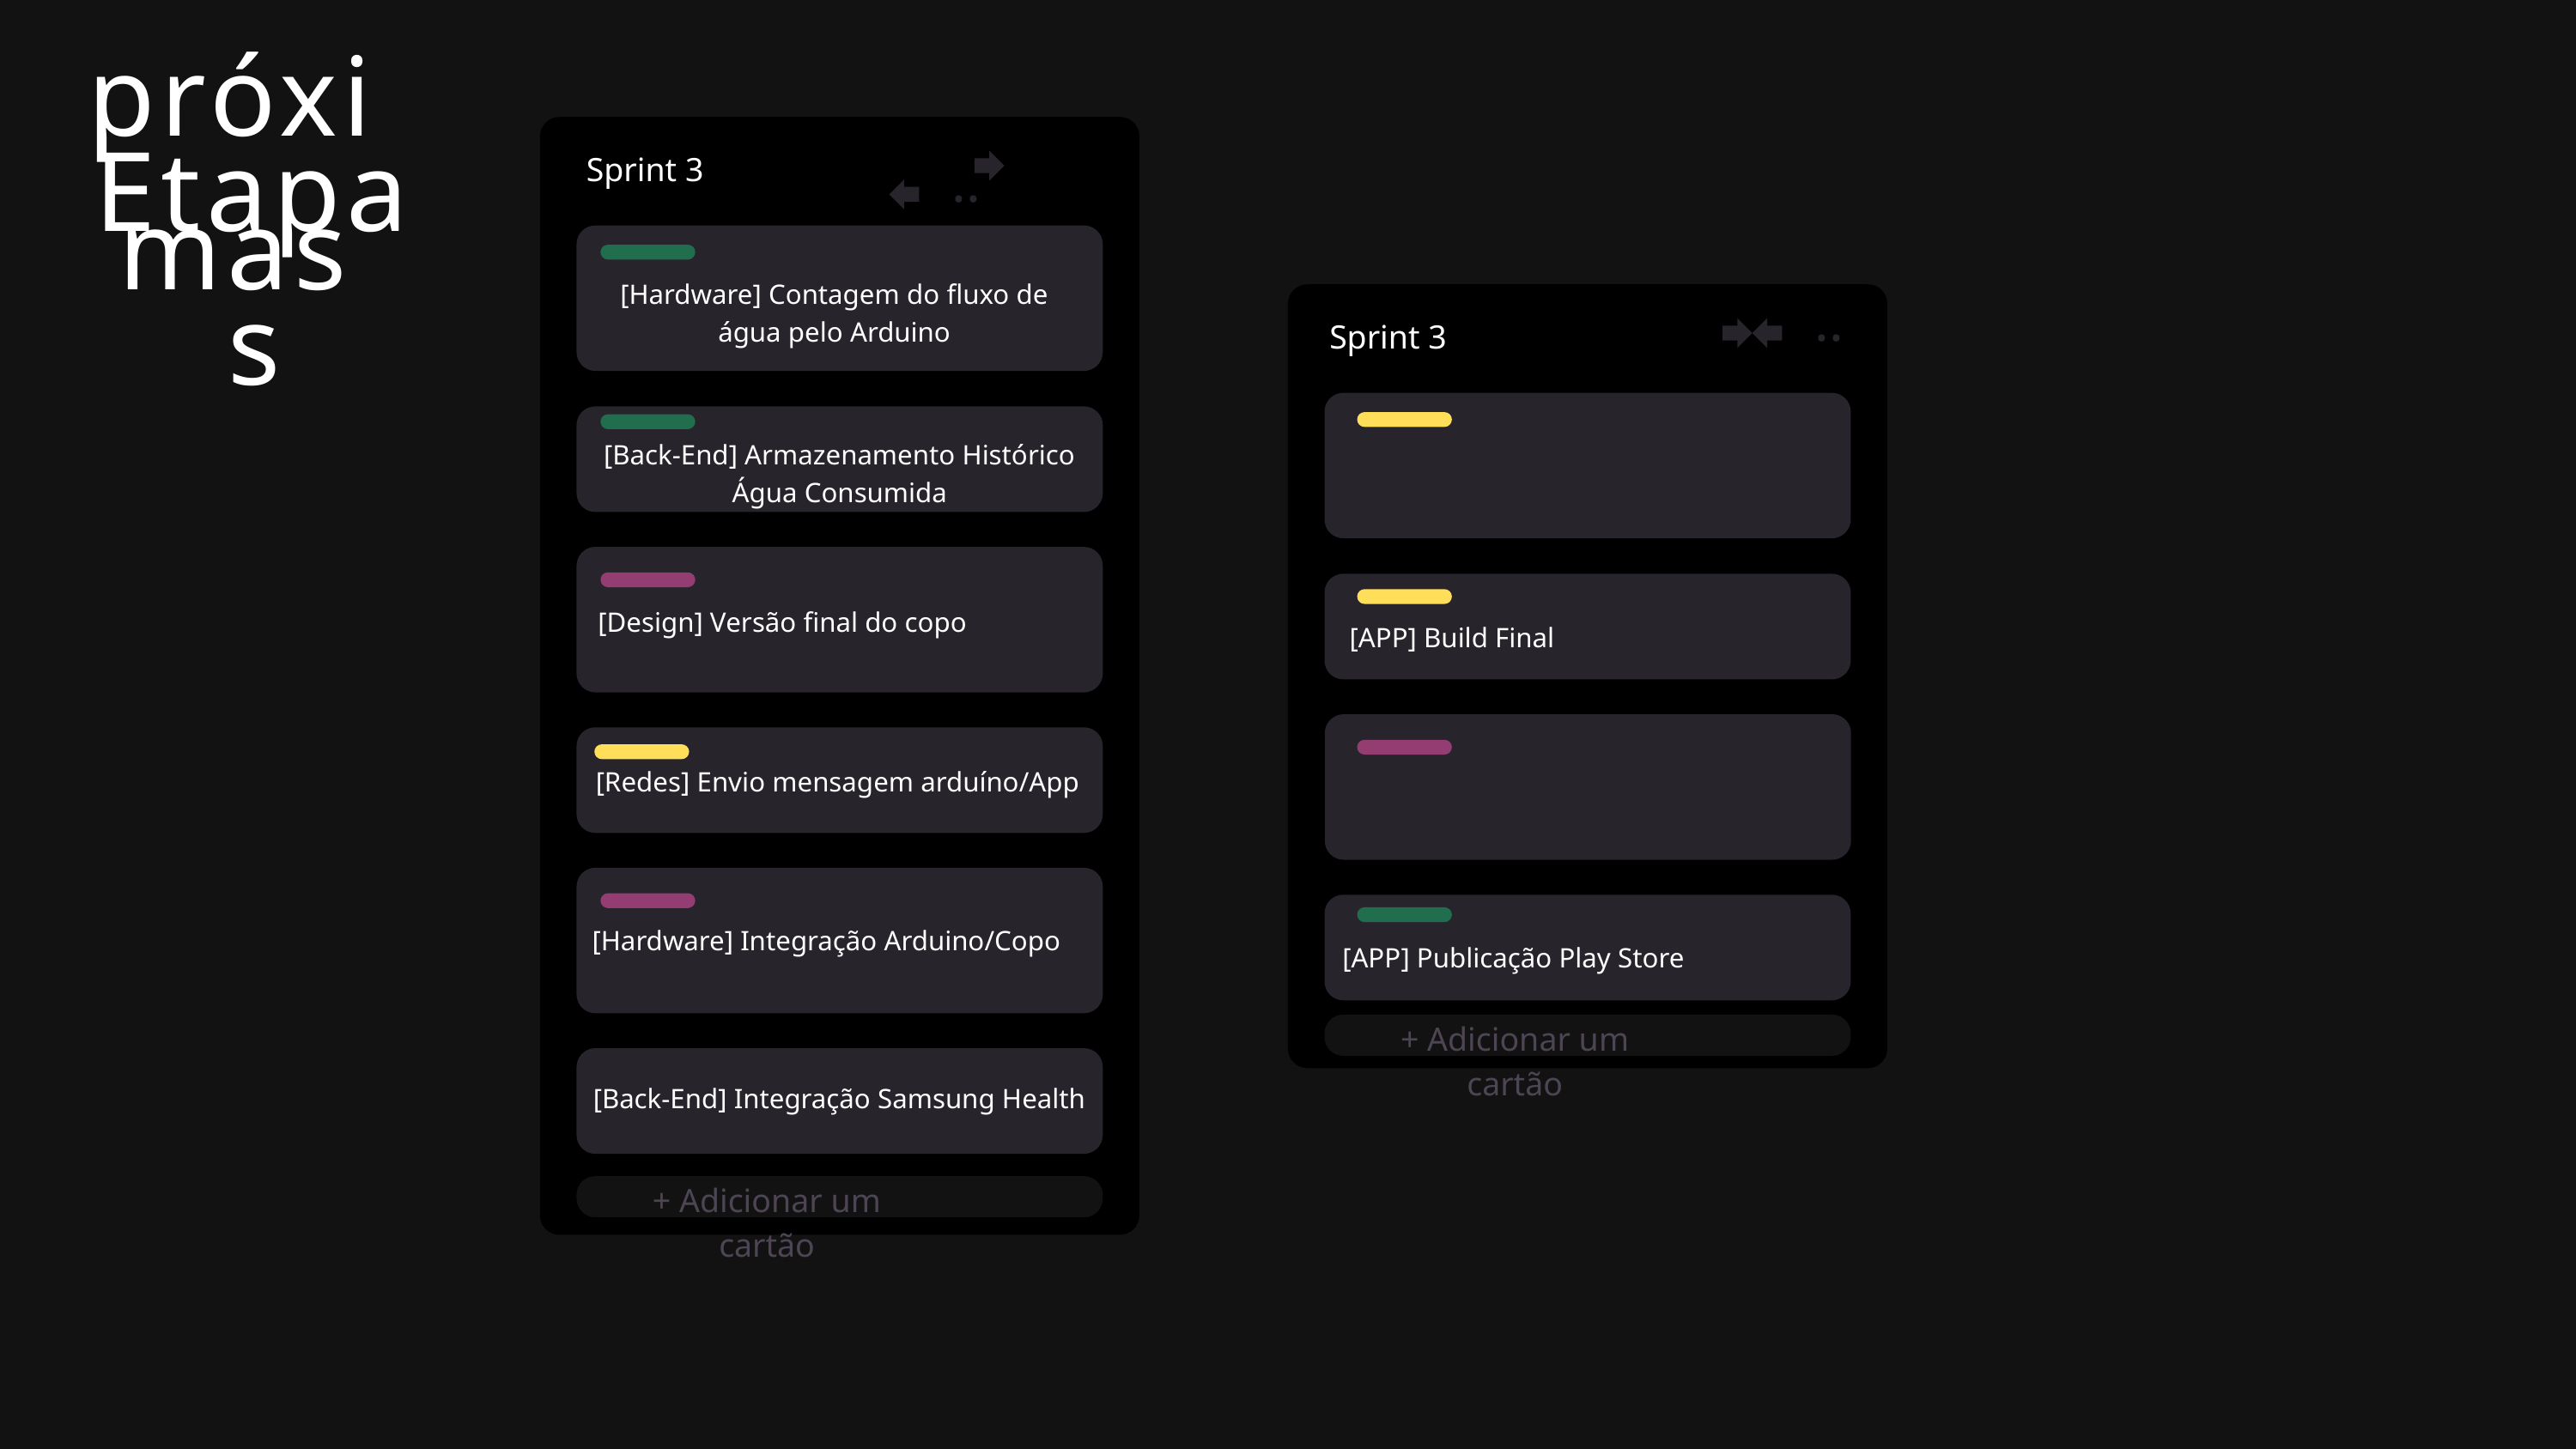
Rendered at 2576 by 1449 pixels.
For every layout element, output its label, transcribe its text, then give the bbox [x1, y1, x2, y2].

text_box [576, 1047, 1103, 1155]
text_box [1324, 1014, 1851, 1057]
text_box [593, 743, 690, 760]
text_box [576, 1175, 1103, 1218]
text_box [974, 150, 1005, 181]
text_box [576, 867, 1103, 1014]
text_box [600, 572, 696, 588]
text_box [576, 546, 1103, 693]
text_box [1357, 411, 1453, 427]
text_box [1357, 589, 1453, 604]
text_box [889, 179, 920, 209]
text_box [1324, 894, 1851, 1001]
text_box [576, 225, 1103, 372]
text_box + Adicionar um cartão [600, 1242, 933, 1264]
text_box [1324, 713, 1851, 860]
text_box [576, 726, 1103, 834]
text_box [1287, 283, 1888, 1069]
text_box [1752, 318, 1783, 349]
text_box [1357, 906, 1453, 923]
text_box próximas [37, 4, 429, 312]
text_box + Adicionar um cartão [1348, 1076, 1681, 1103]
text_box Etapas [83, 99, 425, 407]
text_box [600, 893, 696, 909]
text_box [1357, 739, 1453, 755]
text_box ... [1807, 276, 1851, 282]
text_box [1324, 392, 1851, 539]
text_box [539, 116, 1140, 1235]
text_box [1324, 573, 1851, 680]
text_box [600, 244, 696, 260]
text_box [1722, 318, 1751, 349]
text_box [600, 414, 696, 430]
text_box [576, 406, 1103, 512]
